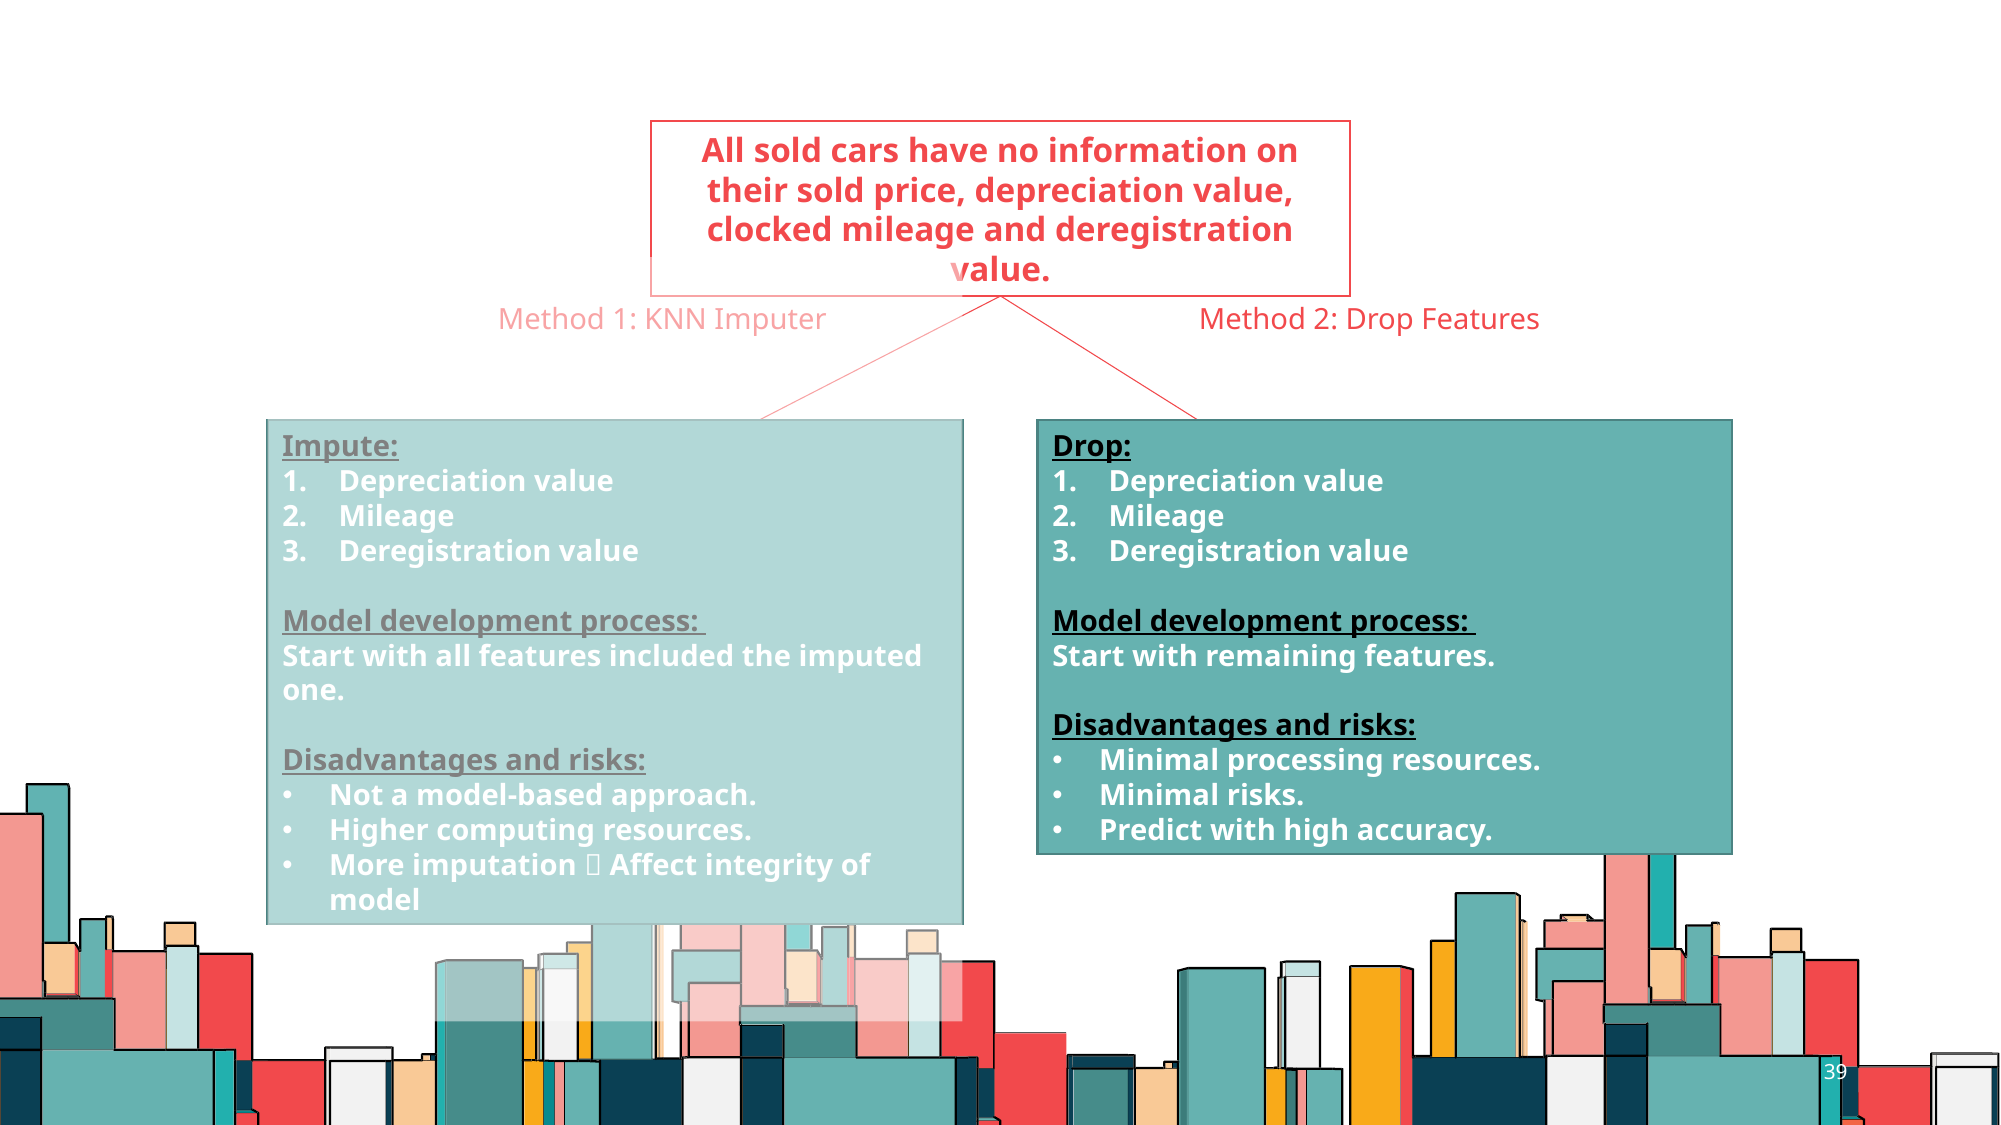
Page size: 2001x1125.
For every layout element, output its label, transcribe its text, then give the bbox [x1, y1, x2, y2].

text_box [266, 256, 964, 1022]
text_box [1000, 257, 1733, 859]
text_box All sold cars have no information on their sold price, depreciation value, clocked mileage and deregistration value. [650, 120, 1351, 257]
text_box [267, 257, 1000, 859]
slide_number 39 [1412, 1042, 1863, 1103]
